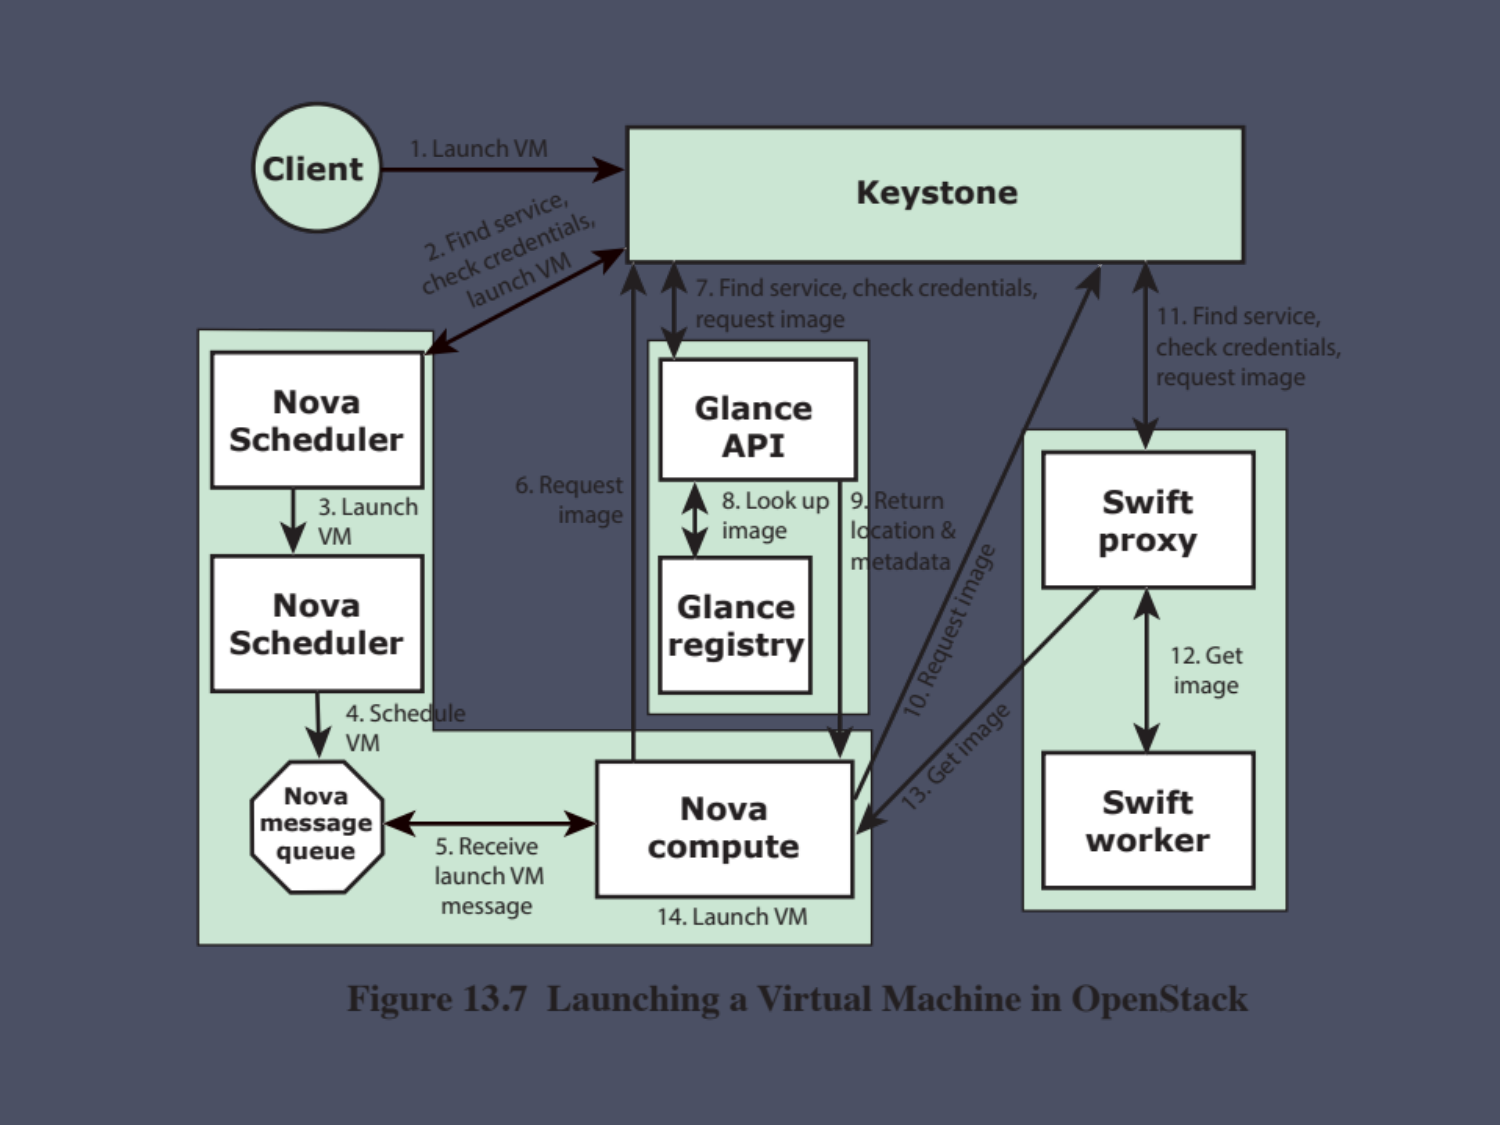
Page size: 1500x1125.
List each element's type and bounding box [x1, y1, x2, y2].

picture [111, 30, 1386, 1087]
